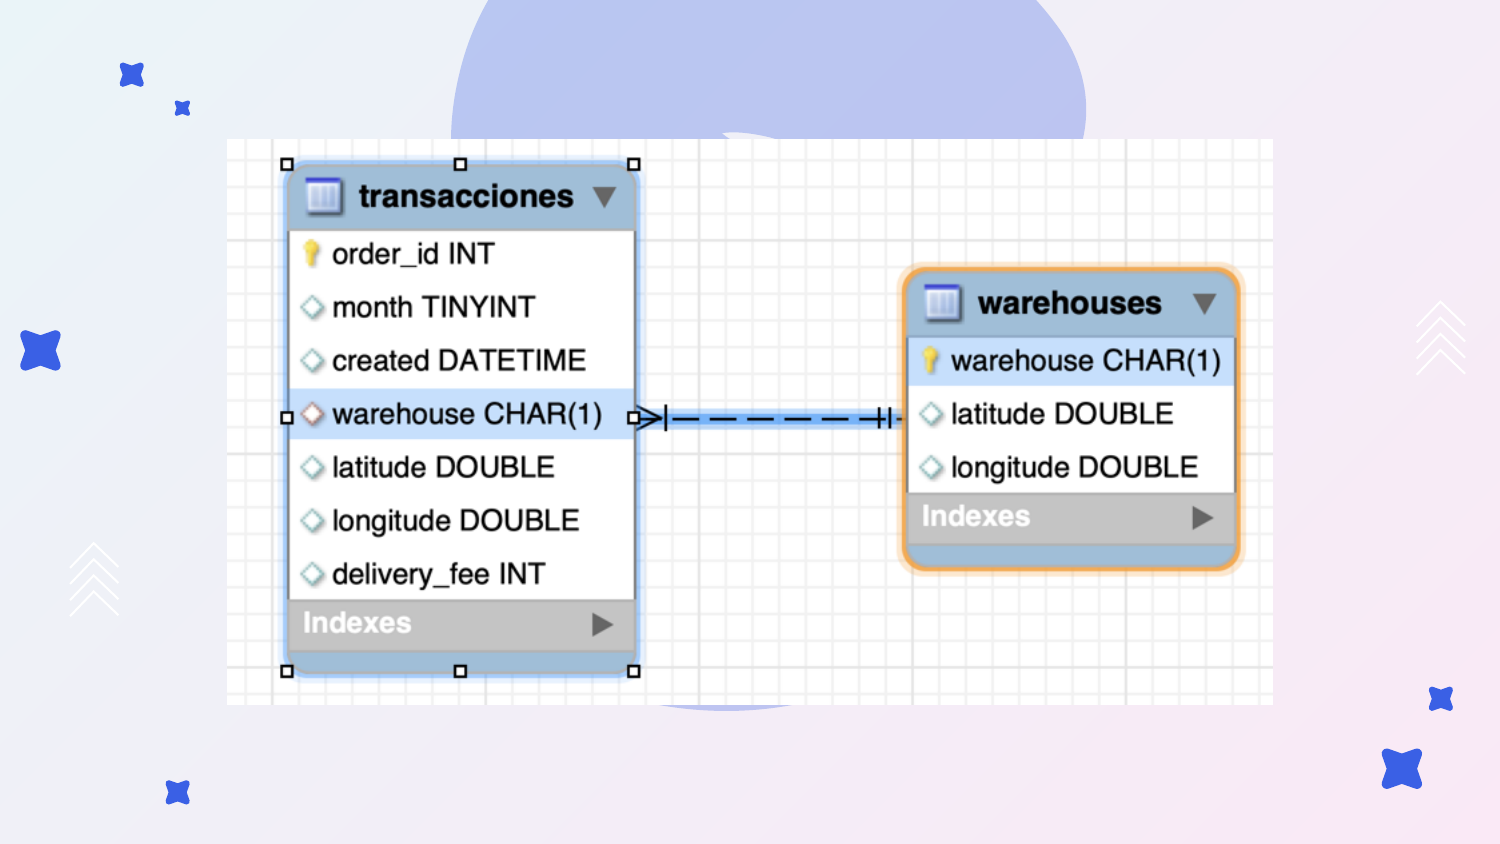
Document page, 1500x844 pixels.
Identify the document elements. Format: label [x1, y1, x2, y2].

picture [227, 138, 1273, 705]
